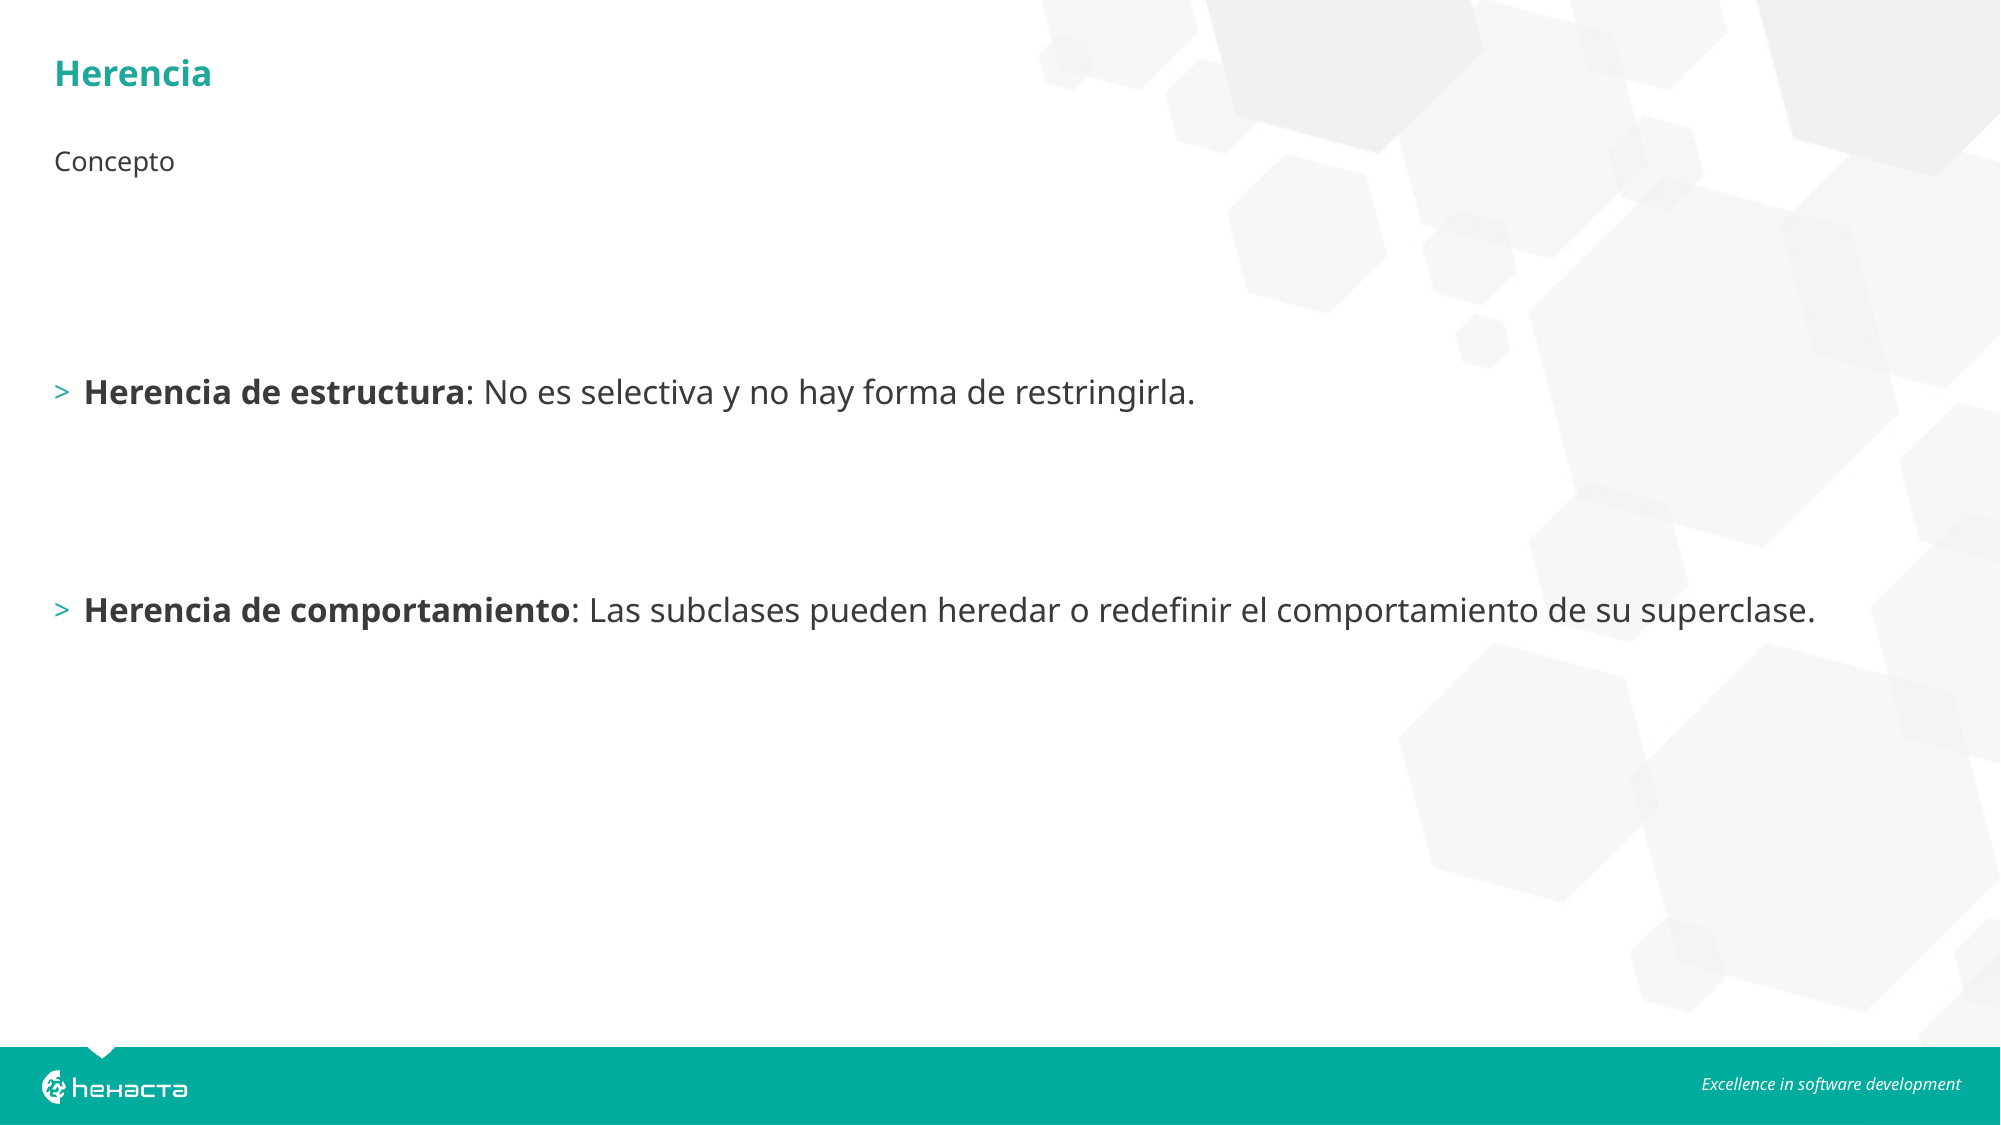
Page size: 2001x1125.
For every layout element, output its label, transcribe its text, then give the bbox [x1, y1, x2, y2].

list Herencia [39, 43, 1961, 122]
list Herencia de estructura: No es selectiva y no hay forma de restringirla. Herencia de comportamiento: Las subclases pueden heredar o redefinir el comportamiento de su superclase. [39, 200, 1961, 1020]
list Concepto [39, 137, 1961, 200]
picture [0, 0, 2001, 1125]
